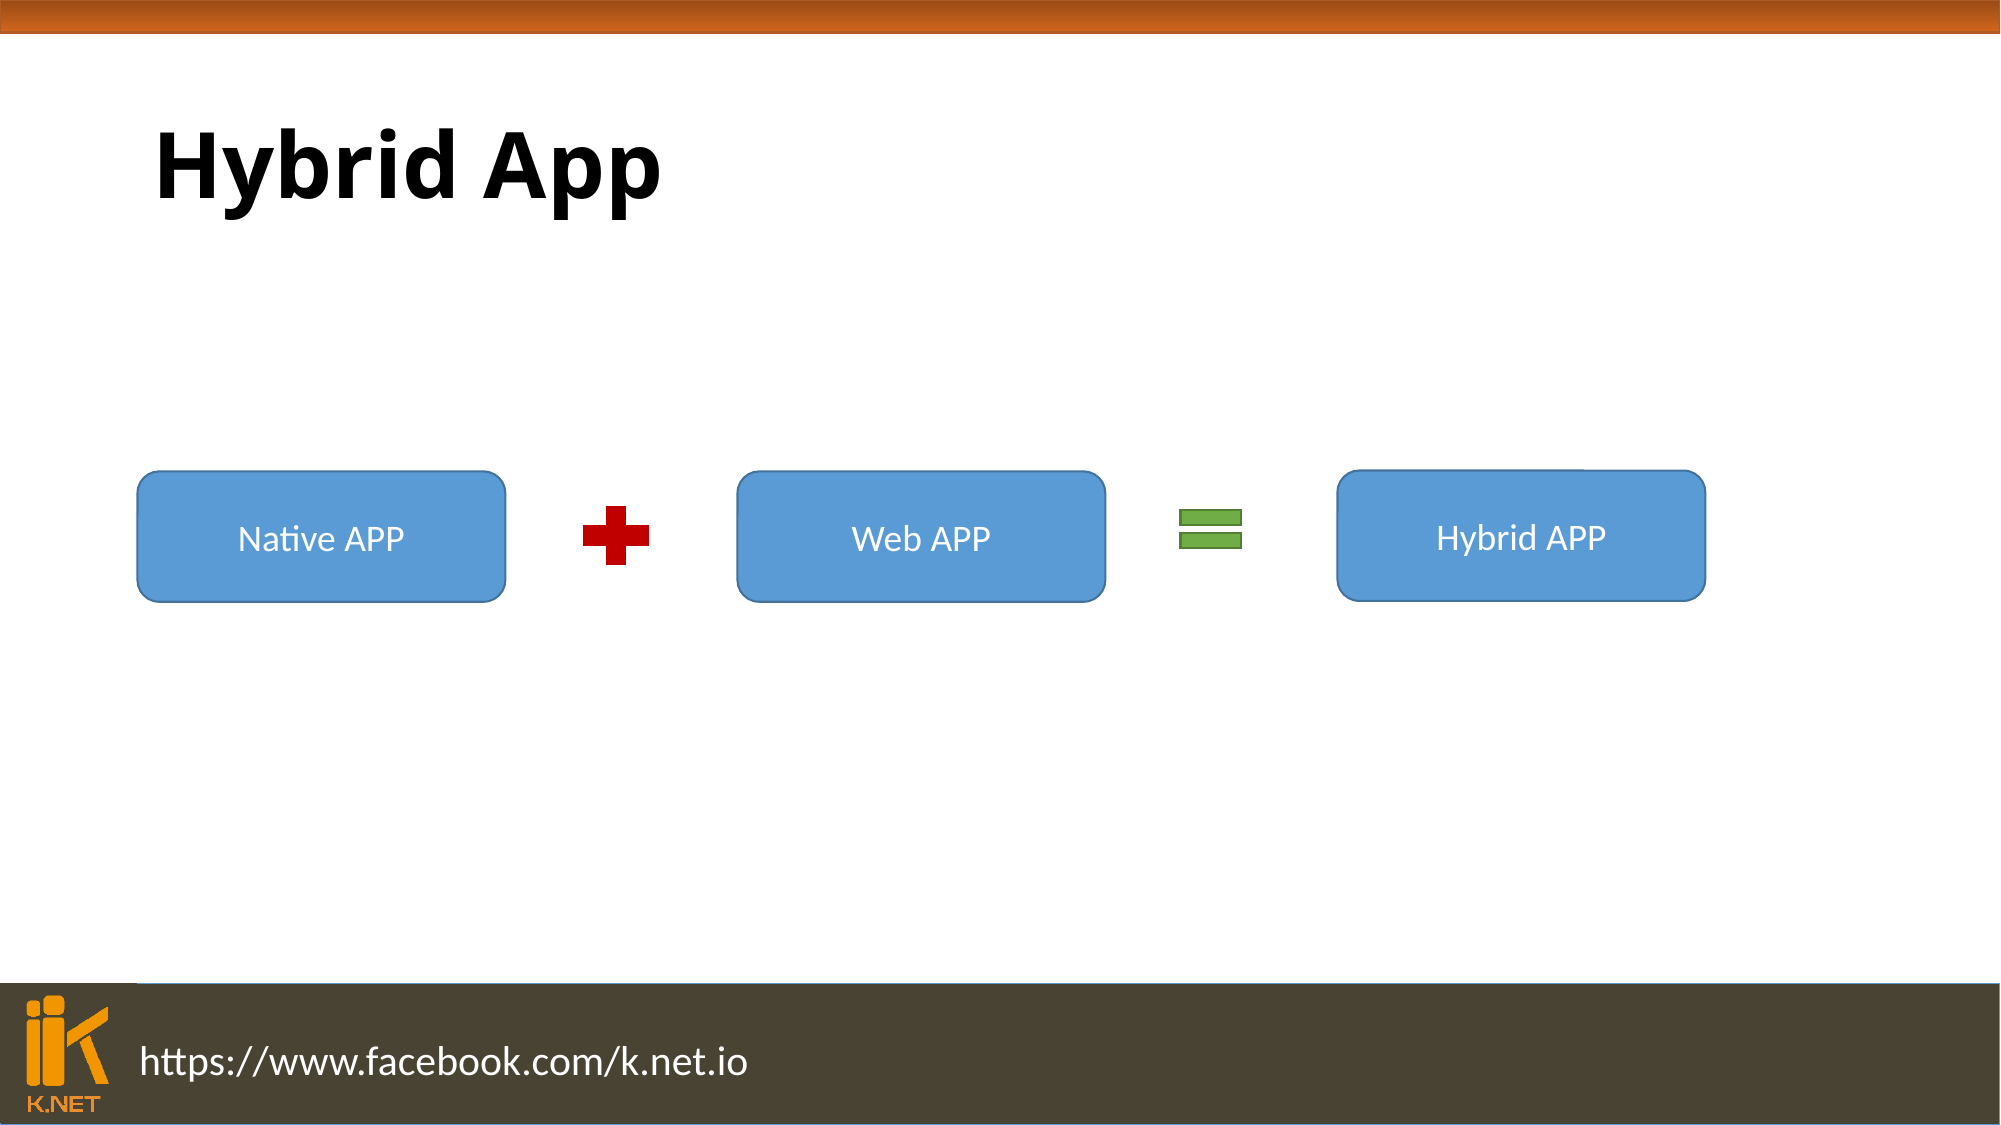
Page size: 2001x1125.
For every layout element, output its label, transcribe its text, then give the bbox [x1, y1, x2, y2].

picture [0, 983, 137, 1123]
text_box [1169, 470, 1706, 601]
text_box Native APP [136, 470, 507, 603]
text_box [573, 471, 1106, 602]
title Hybrid App [137, 59, 1958, 278]
